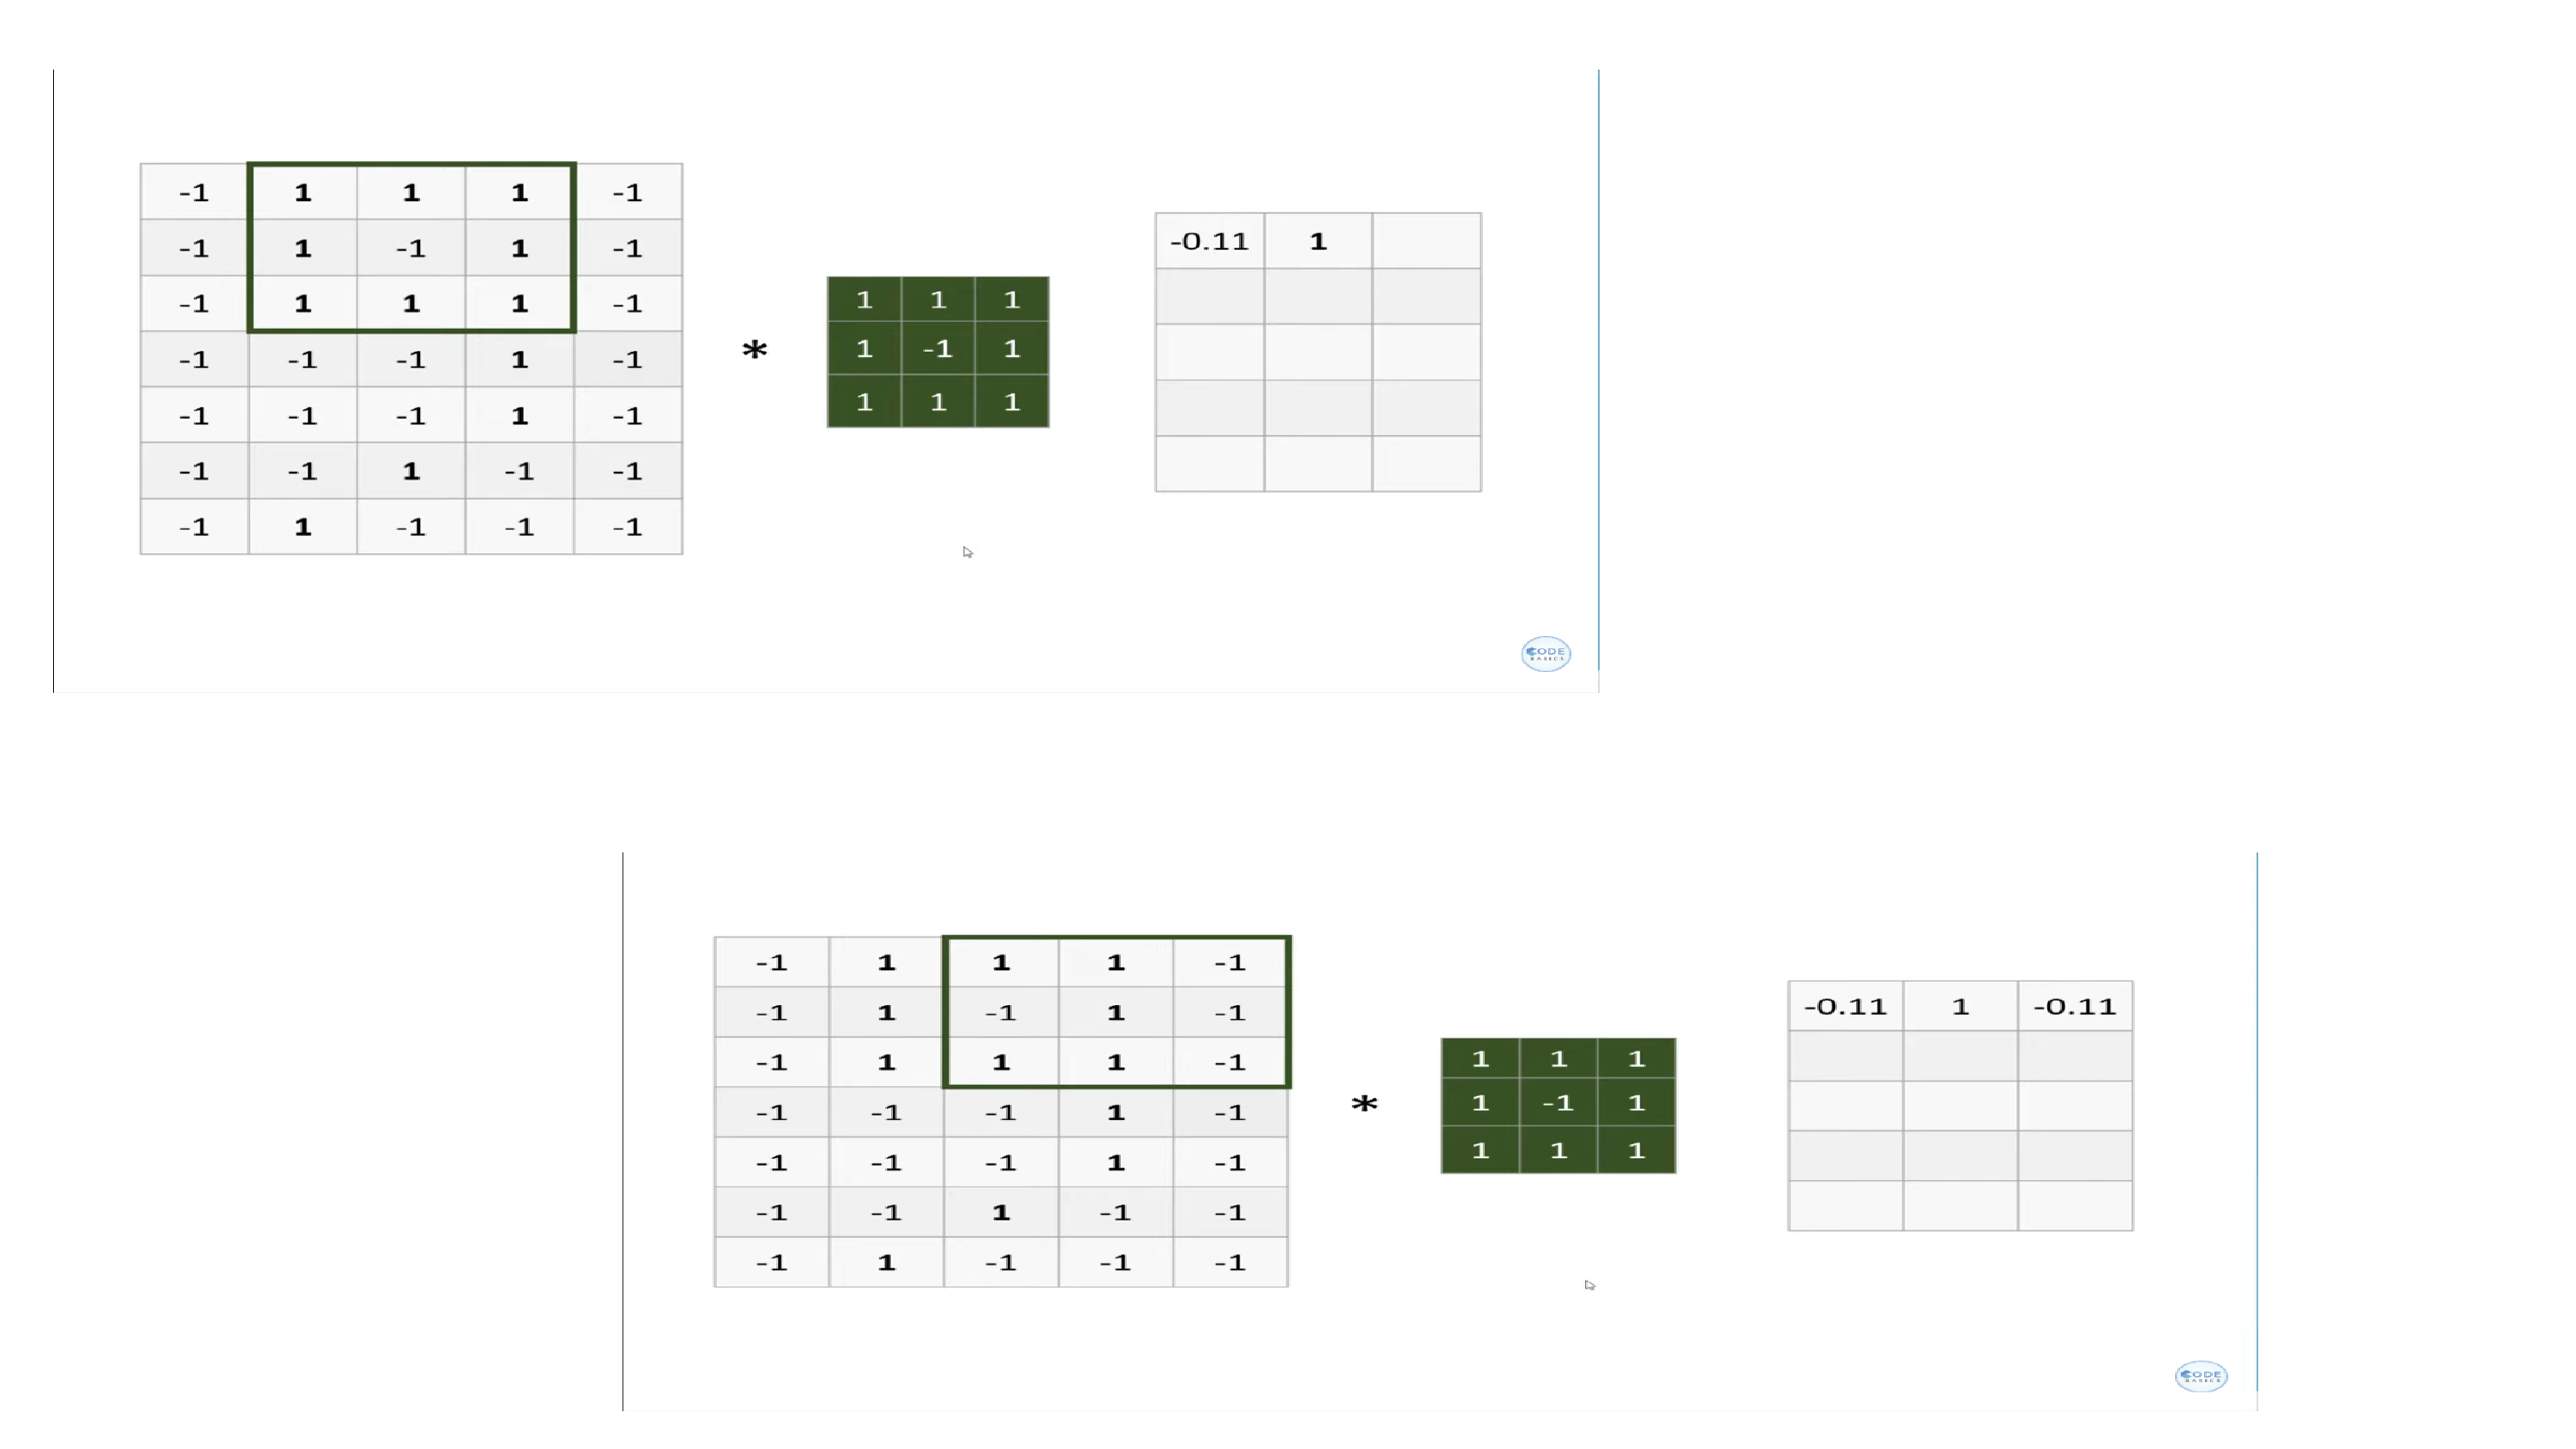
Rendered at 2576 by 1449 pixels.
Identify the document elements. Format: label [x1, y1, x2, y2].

picture [622, 852, 2258, 1412]
picture [53, 69, 1600, 693]
